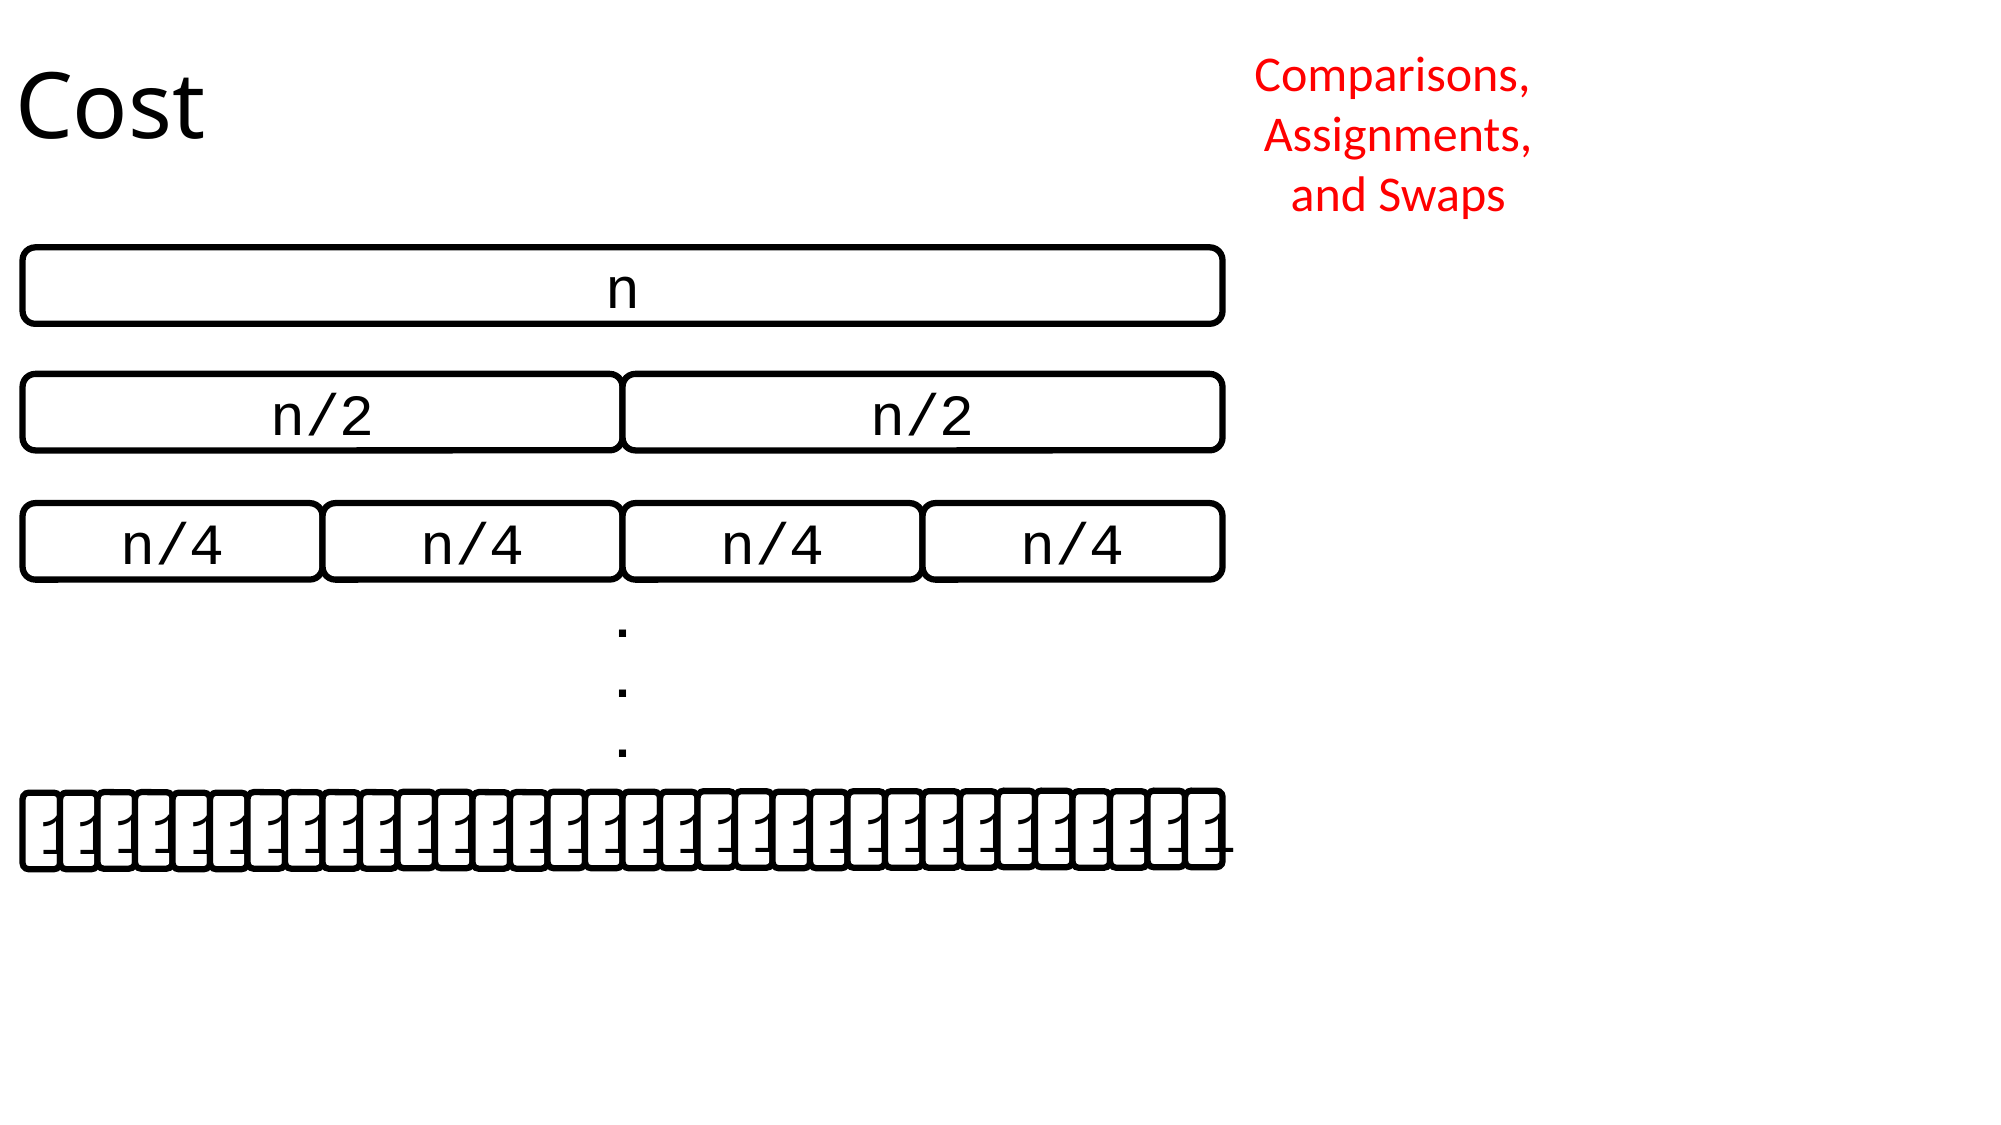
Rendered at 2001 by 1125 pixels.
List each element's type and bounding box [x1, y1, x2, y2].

text_box [21, 502, 1224, 775]
text_box [1219, 34, 1577, 229]
text_box [21, 372, 1224, 452]
title [0, 0, 1725, 218]
text_box [21, 789, 1224, 871]
text_box [21, 246, 1224, 325]
